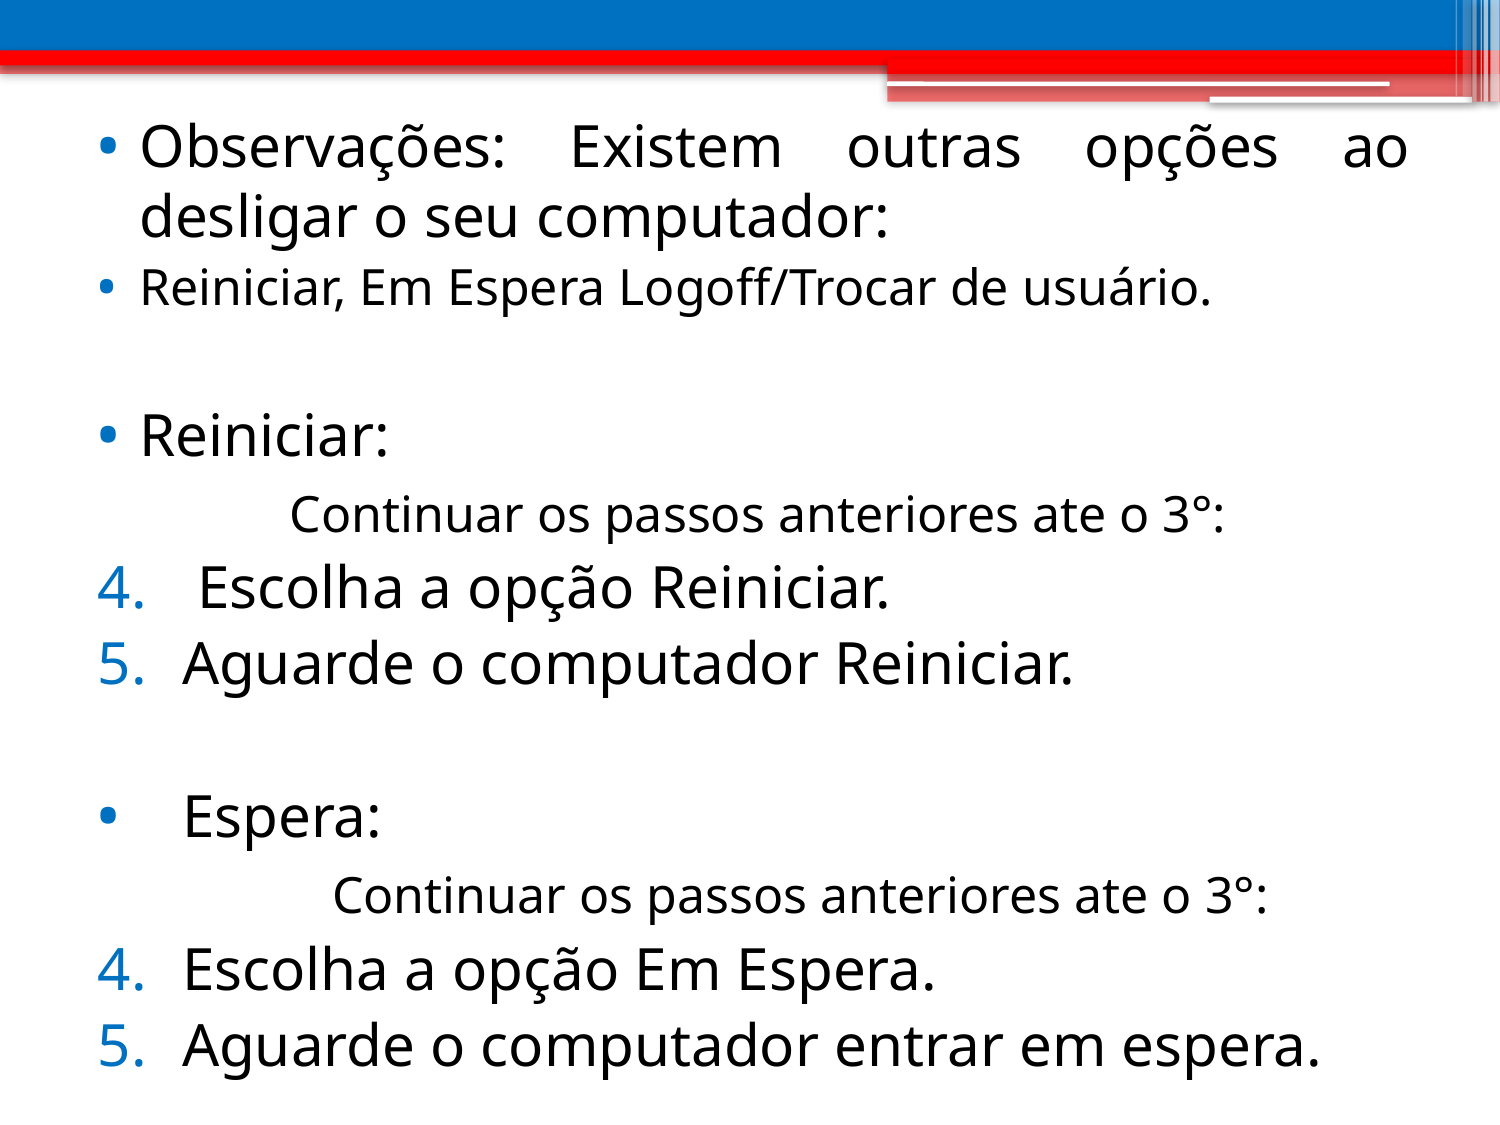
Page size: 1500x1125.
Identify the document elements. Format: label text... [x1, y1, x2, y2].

list Observações: Existem outras opções ao desligar o seu computador: Reiniciar, Em Espera Logoff/Trocar de usuário. Reiniciar: Continuar os passos anteriores ate o 3°: Escolha a opção Reiniciar. Aguarde o computador Reiniciar. Espera: Continuar os passos anteriores ate o 3°: Escolha a opção Em Espera. Aguarde o computador entrar em espera. [64, 101, 1425, 1094]
